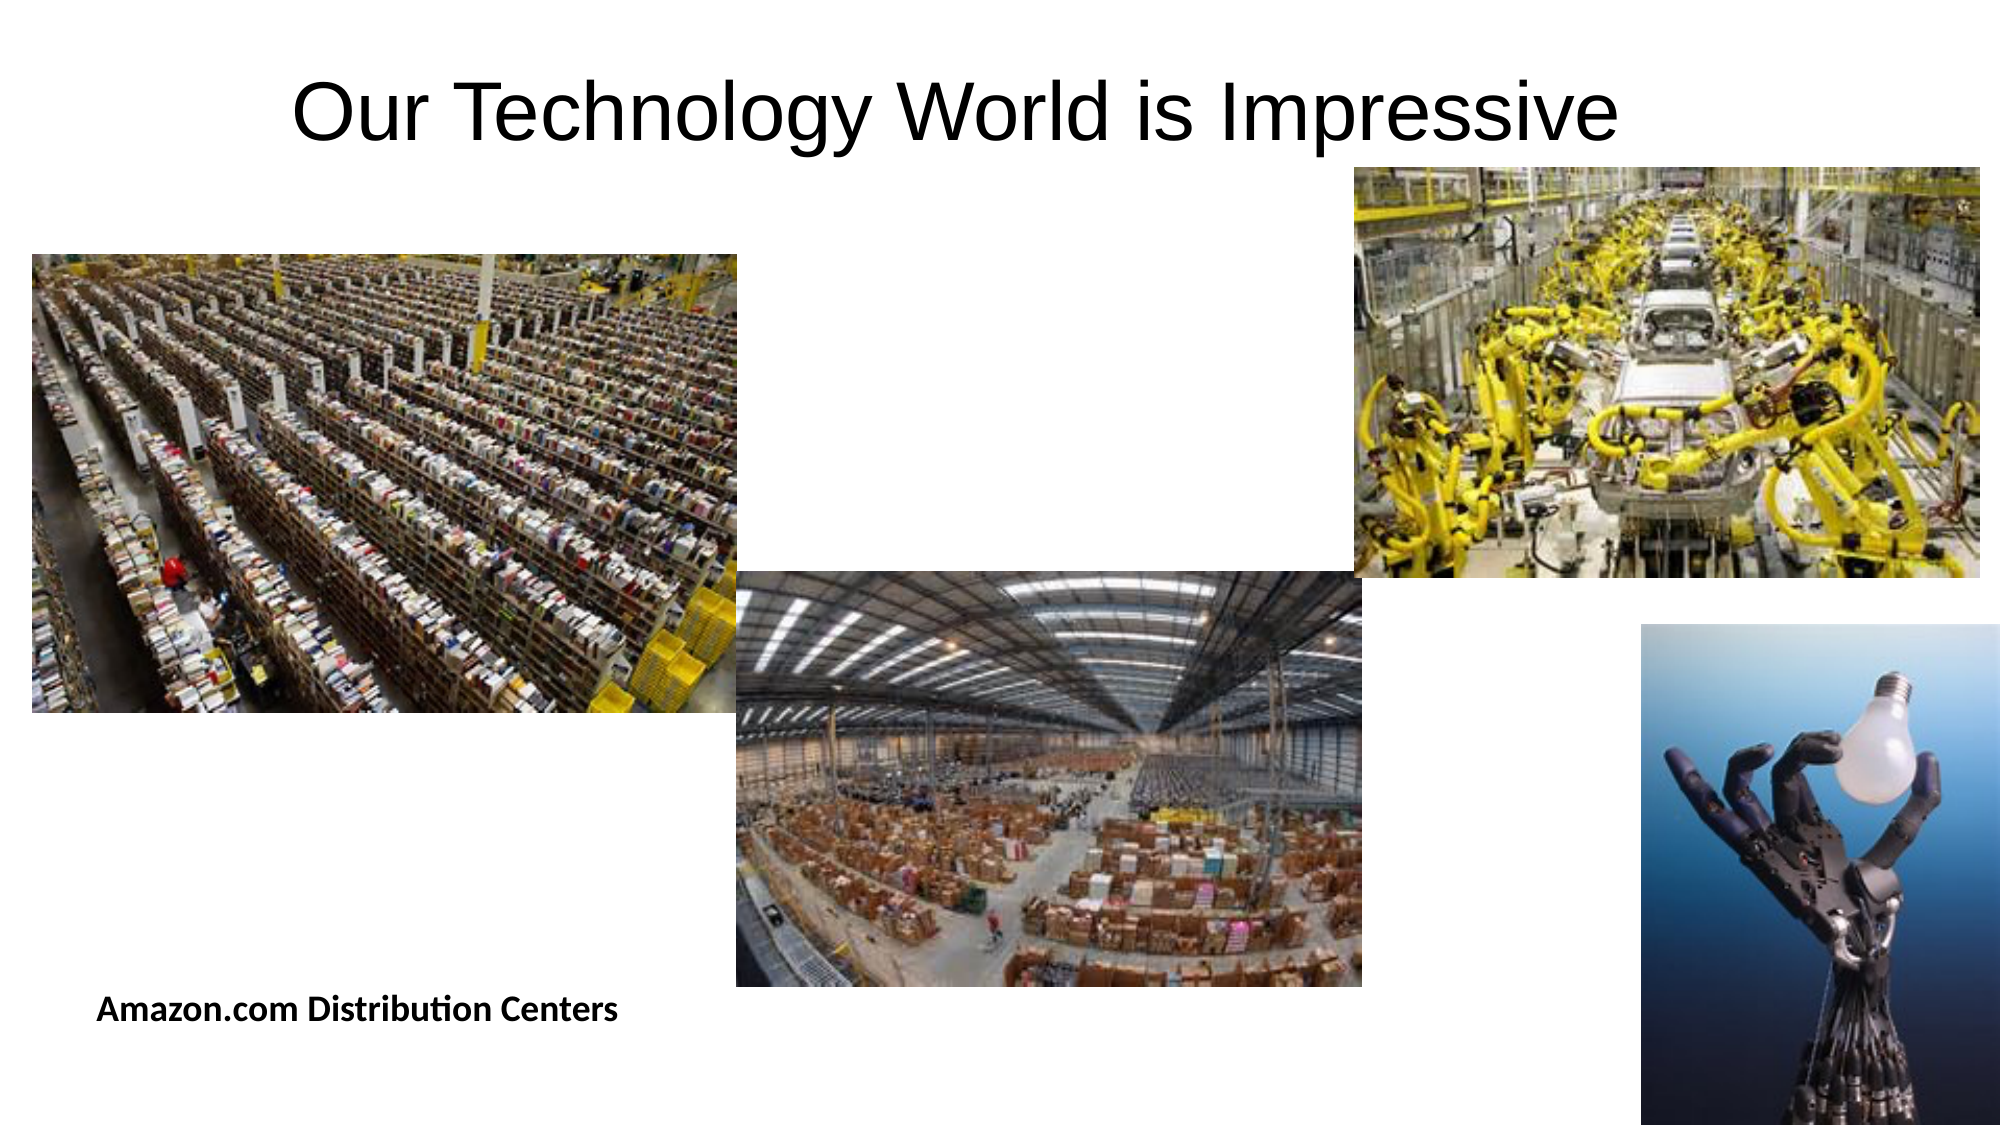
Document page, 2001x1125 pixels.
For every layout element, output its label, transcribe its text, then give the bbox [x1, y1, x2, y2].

picture [1641, 624, 2000, 1125]
title Our Technology World is Impressive [276, 38, 1689, 188]
picture [32, 167, 1980, 987]
text_box Amazon.com Distribution Centers [81, 976, 634, 1036]
